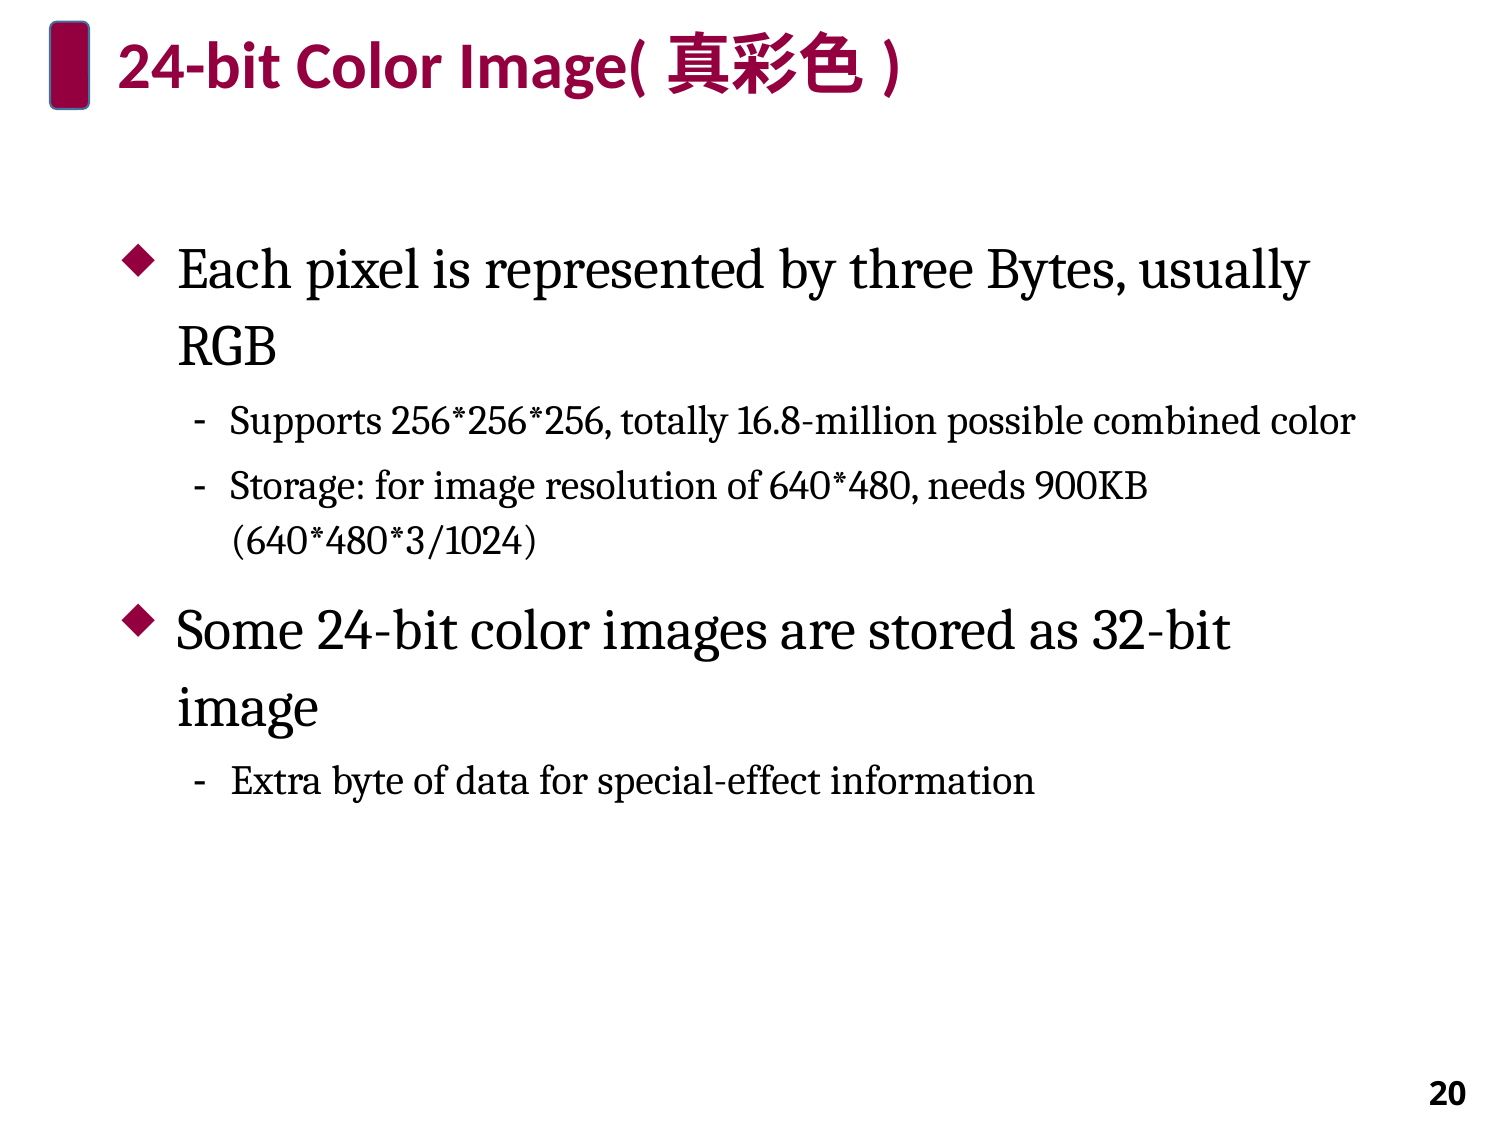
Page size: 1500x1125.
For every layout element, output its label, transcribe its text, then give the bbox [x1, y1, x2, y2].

title 24-bit Color Image(真彩色) [103, 23, 1397, 111]
slide_number 20 [1384, 1065, 1500, 1125]
list Each pixel is represented by three Bytes, usually RGB Supports 256*256*256, totally 16.8-million possible combined color Storage: for image resolution of 640*480, needs 900KB (640*480*3/1024) Some 24-bit color images are stored as 32-bit image Extra byte of data for special-effect information [103, 216, 1397, 930]
